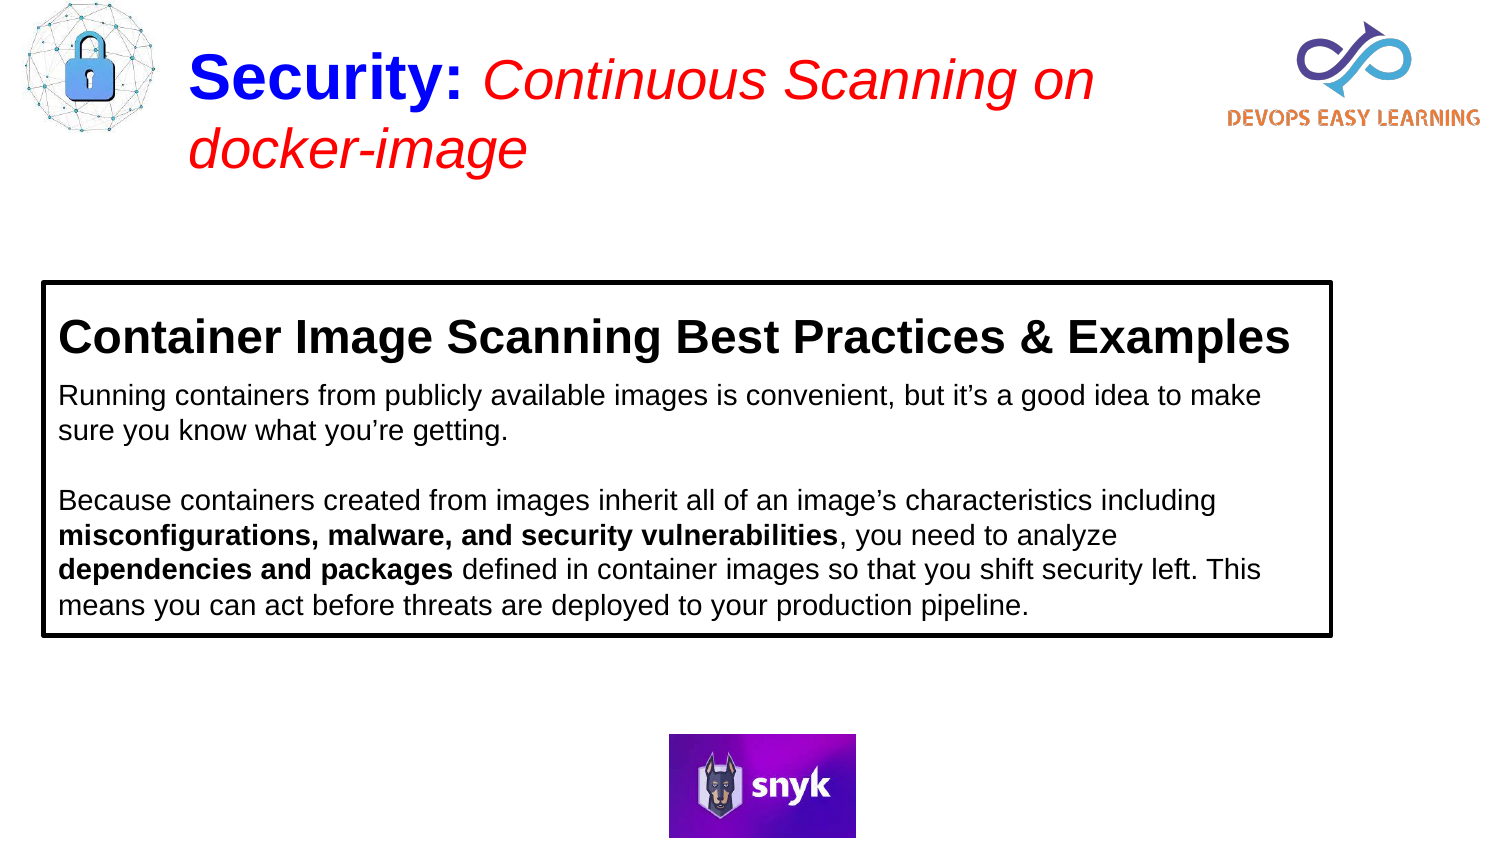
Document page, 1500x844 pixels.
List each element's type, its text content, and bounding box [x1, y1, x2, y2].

picture [0, 0, 179, 134]
picture [1216, 9, 1492, 148]
text_box Security: Continuous Scanning on docker-image [174, 20, 1212, 196]
text_box Container Image Scanning Best Practices & Examples Running containers from publicly available images is convenient, but it’s a good idea to make sure you know what you’re getting. Because containers created from images inherit all of an image’s characteristics including misconfigurations, malware, and security vulnerabilities, you need to analyze dependencies and packages defined in container images so that you shift security left. This means you can act before threats are deployed to your production pipeline. [43, 282, 1332, 636]
picture [669, 733, 856, 839]
